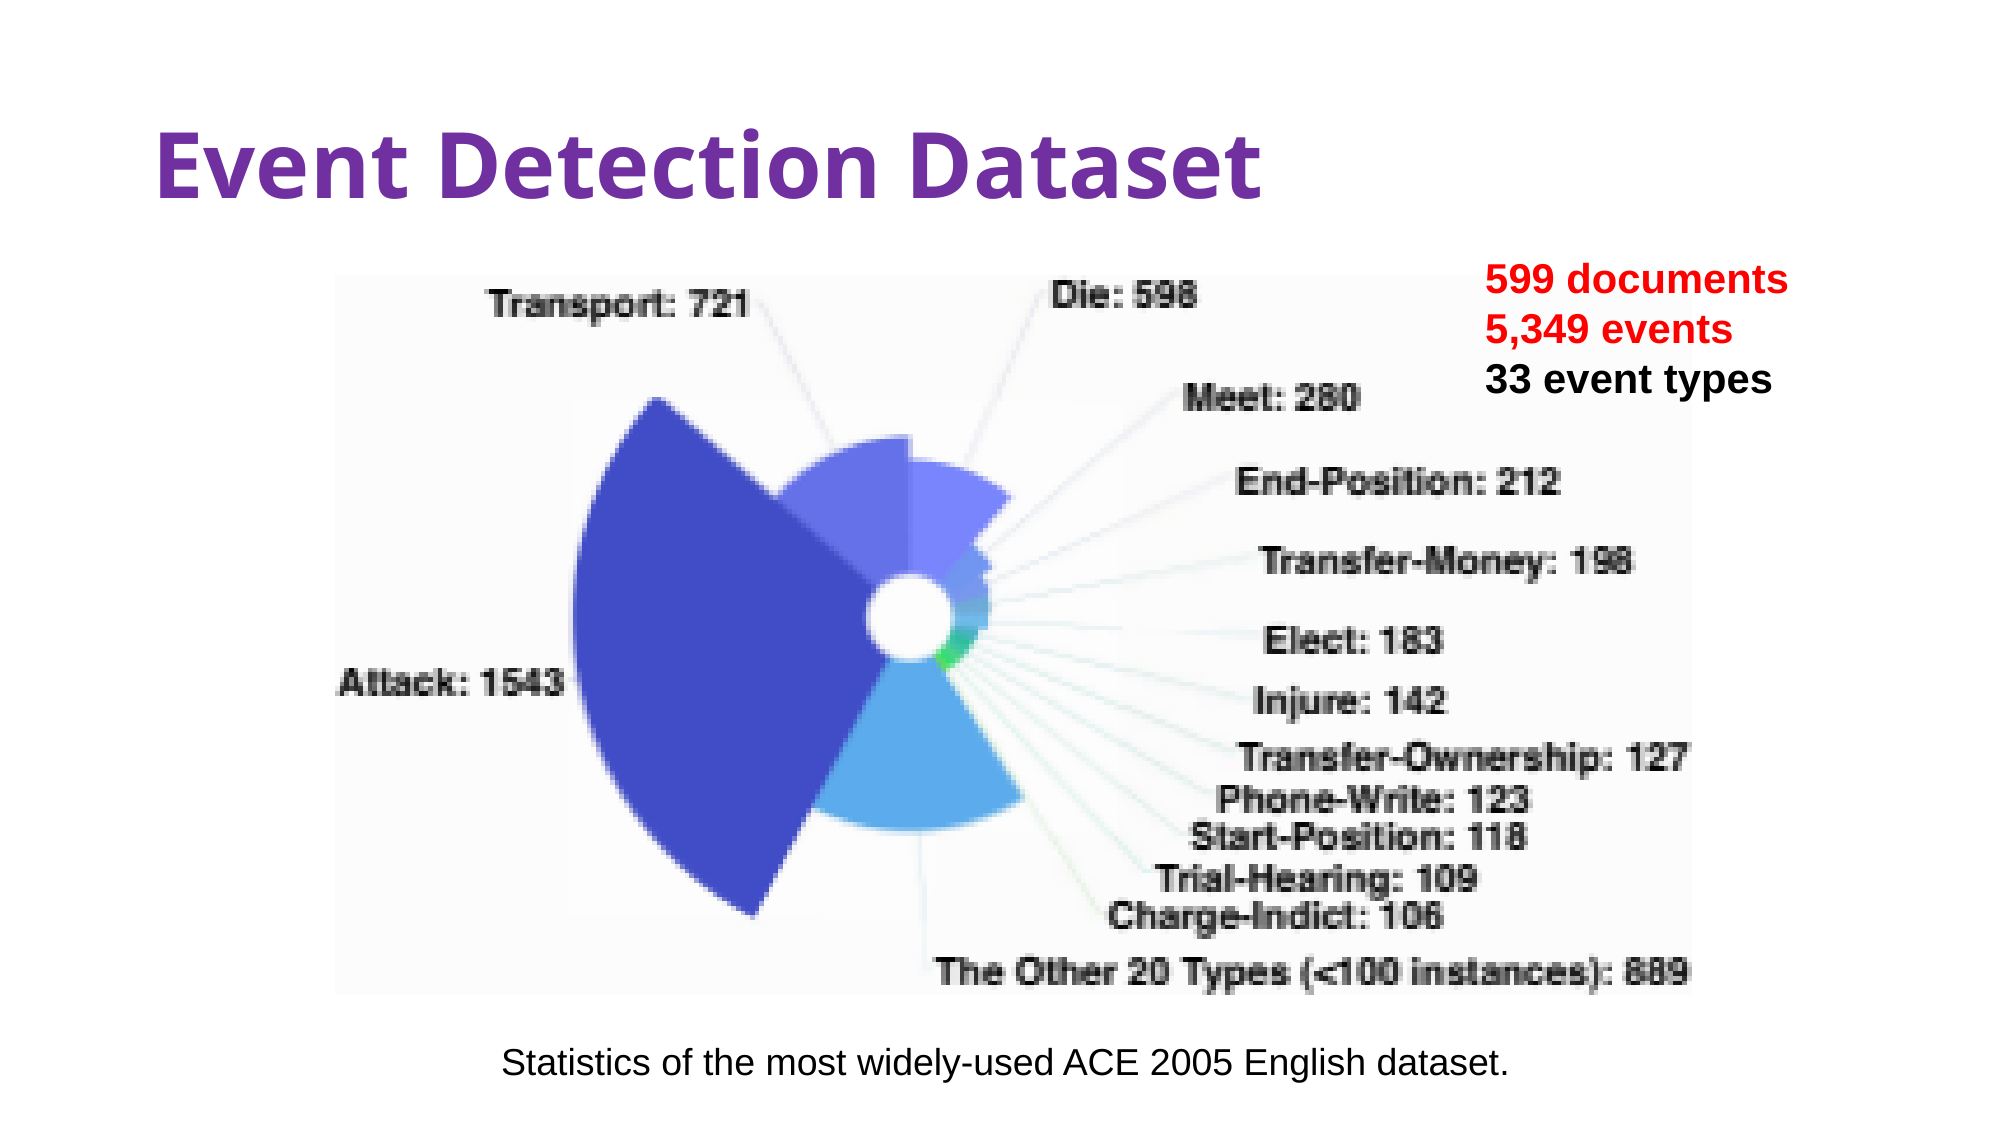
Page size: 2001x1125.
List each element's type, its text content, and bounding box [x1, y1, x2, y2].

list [289, 243, 1711, 1009]
text_box 599 documents 5,349 events 33 event types [1711, 243, 1913, 409]
text_box Statistics of the most widely-used ACE 2005 English dataset. [294, 1030, 1717, 1091]
title Event Detection Dataset [137, 59, 1863, 278]
